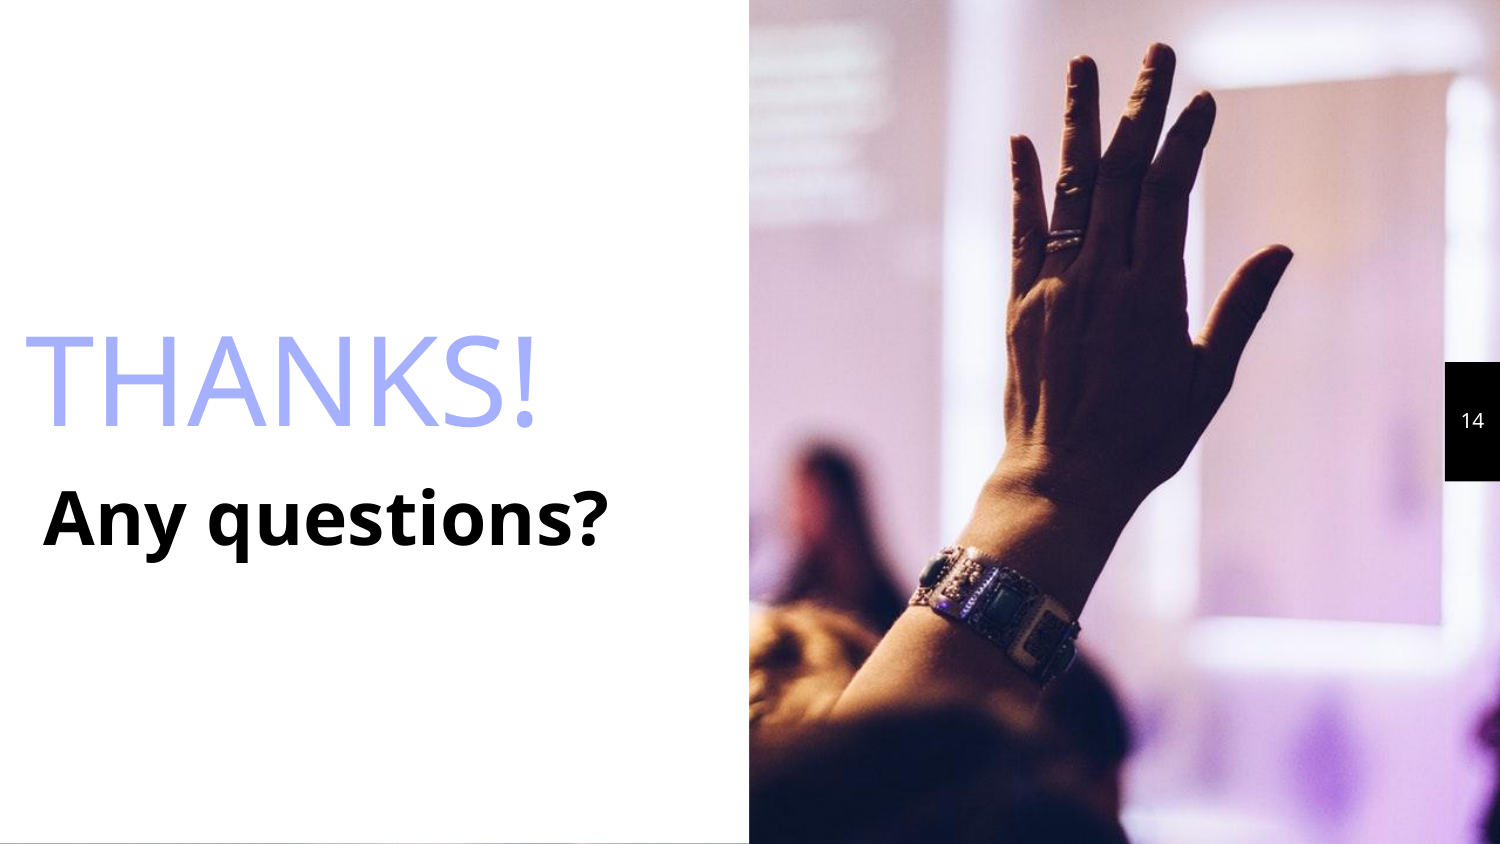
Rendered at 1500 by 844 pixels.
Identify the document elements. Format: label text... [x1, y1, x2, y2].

picture [750, 0, 1500, 844]
slide_number 14 [1444, 362, 1500, 482]
subtitle Any questions? [28, 455, 827, 585]
title THANKS! [10, 276, 809, 467]
